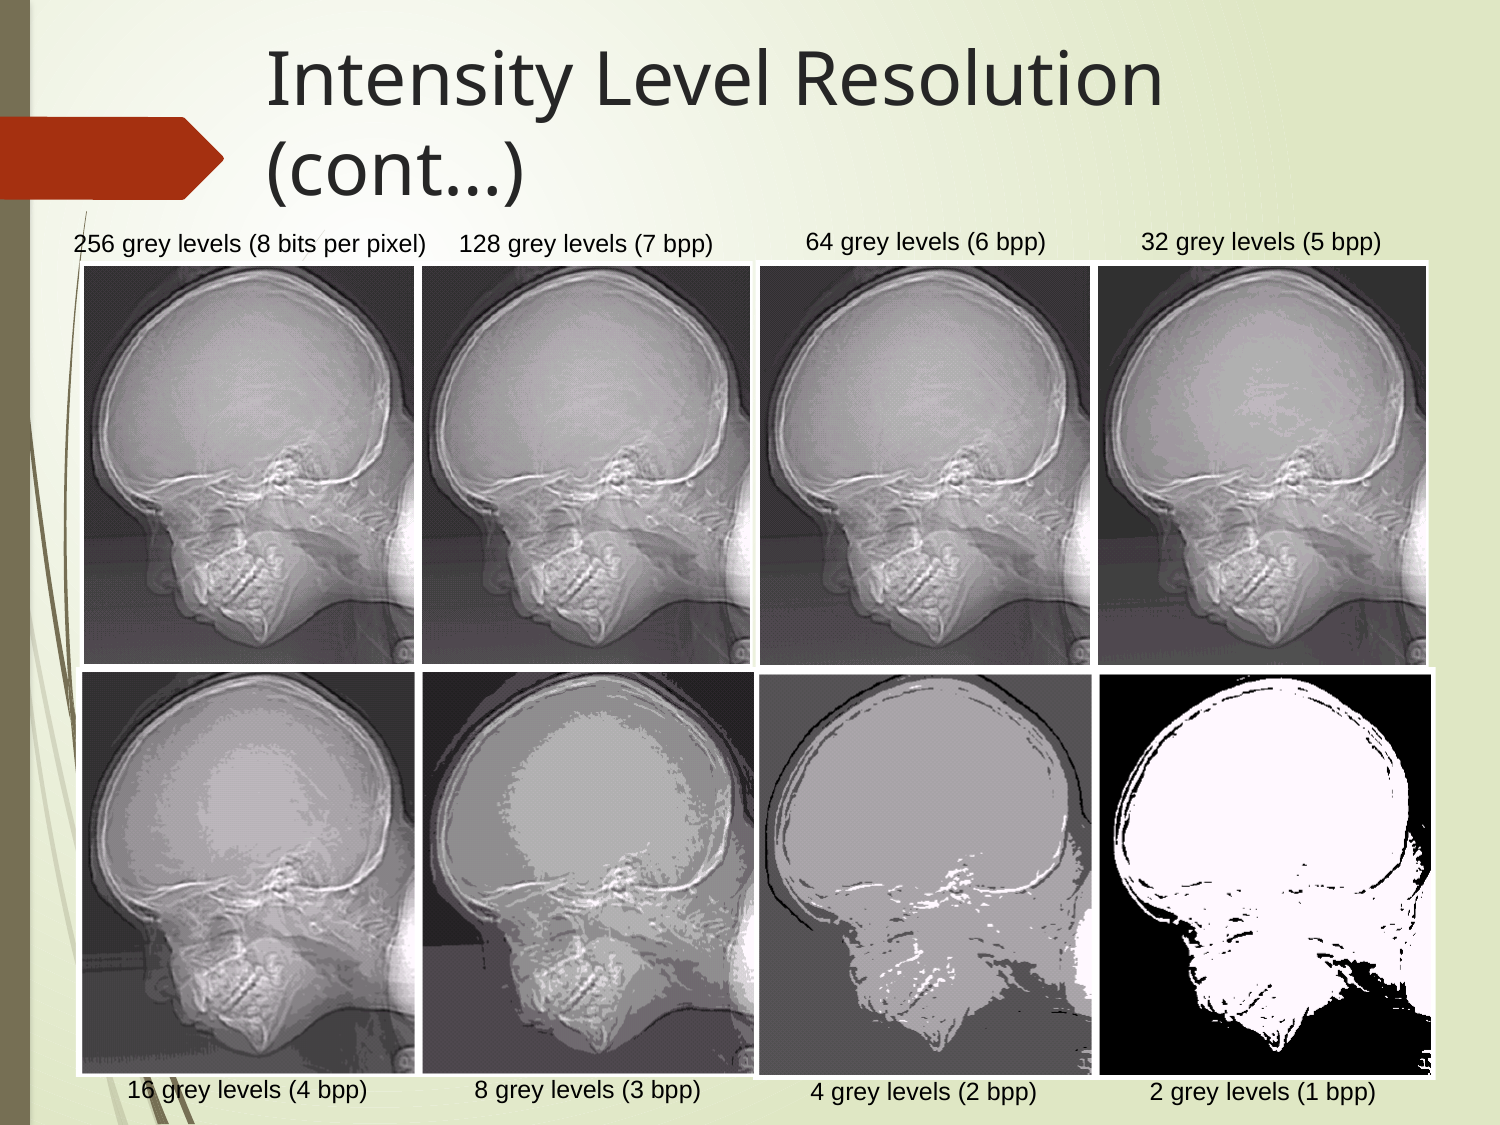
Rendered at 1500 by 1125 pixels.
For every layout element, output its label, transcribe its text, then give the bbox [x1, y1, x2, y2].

text_box 256 grey levels (8 bits per pixel) [58, 220, 443, 266]
picture [75, 259, 1436, 1080]
text_box 16 grey levels (4 bpp) [112, 1084, 383, 1111]
text_box 128 grey levels (7 bpp) [444, 220, 729, 261]
text_box 64 grey levels (6 bpp) [790, 217, 1062, 259]
text_box 2 grey levels (1 bpp) [1121, 1087, 1405, 1114]
text_box 32 grey levels (5 bpp) [1126, 217, 1398, 259]
title Intensity Level Resolution (cont…) [251, 22, 1332, 233]
text_box 4 grey levels (2 bpp) [795, 1087, 1053, 1114]
text_box 8 grey levels (3 bpp) [459, 1084, 717, 1111]
